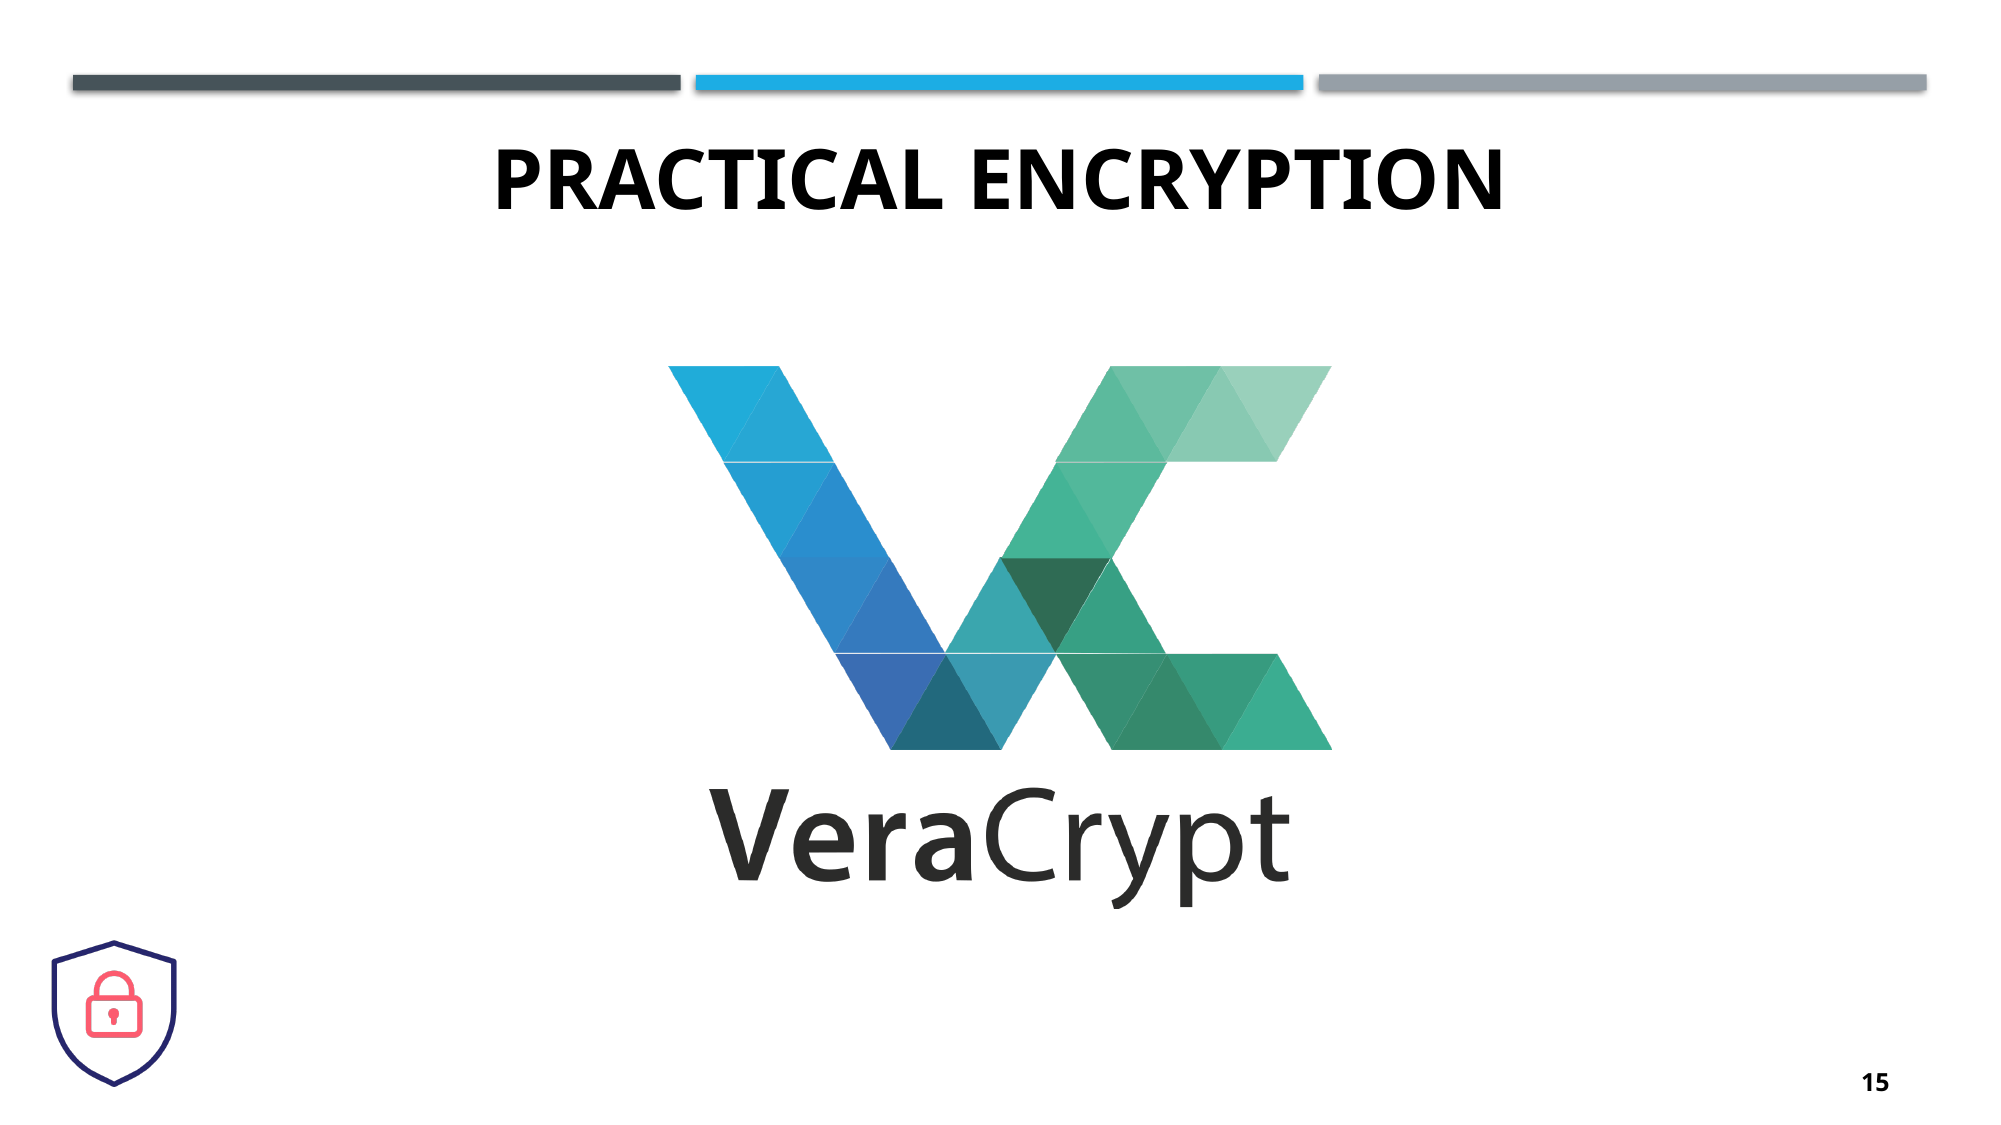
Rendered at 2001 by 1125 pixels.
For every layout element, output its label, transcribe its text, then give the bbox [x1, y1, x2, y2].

slide_number 15 [1732, 1053, 1905, 1114]
picture [12, 913, 214, 1115]
title Practical Encryption [95, 115, 1905, 234]
picture [668, 364, 1332, 910]
